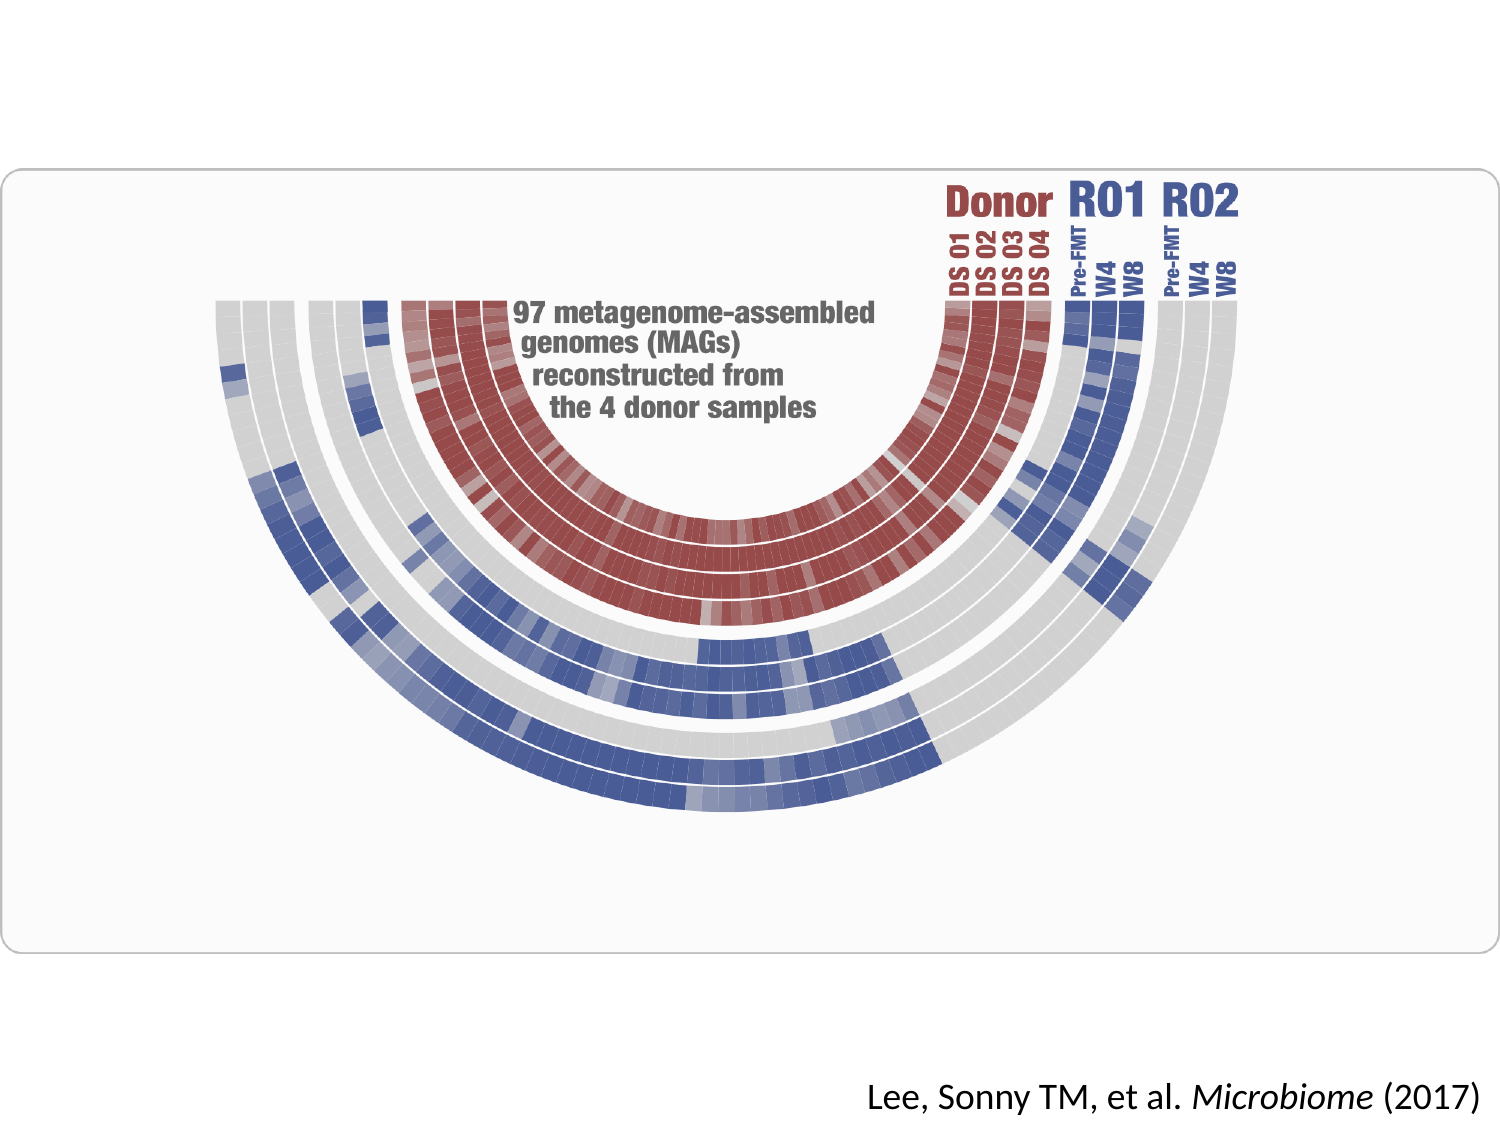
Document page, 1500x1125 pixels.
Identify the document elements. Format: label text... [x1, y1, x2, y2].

text_box Lee, Sonny TM, et al. Microbiome (2017) [851, 1064, 1496, 1125]
picture [0, 168, 1500, 955]
